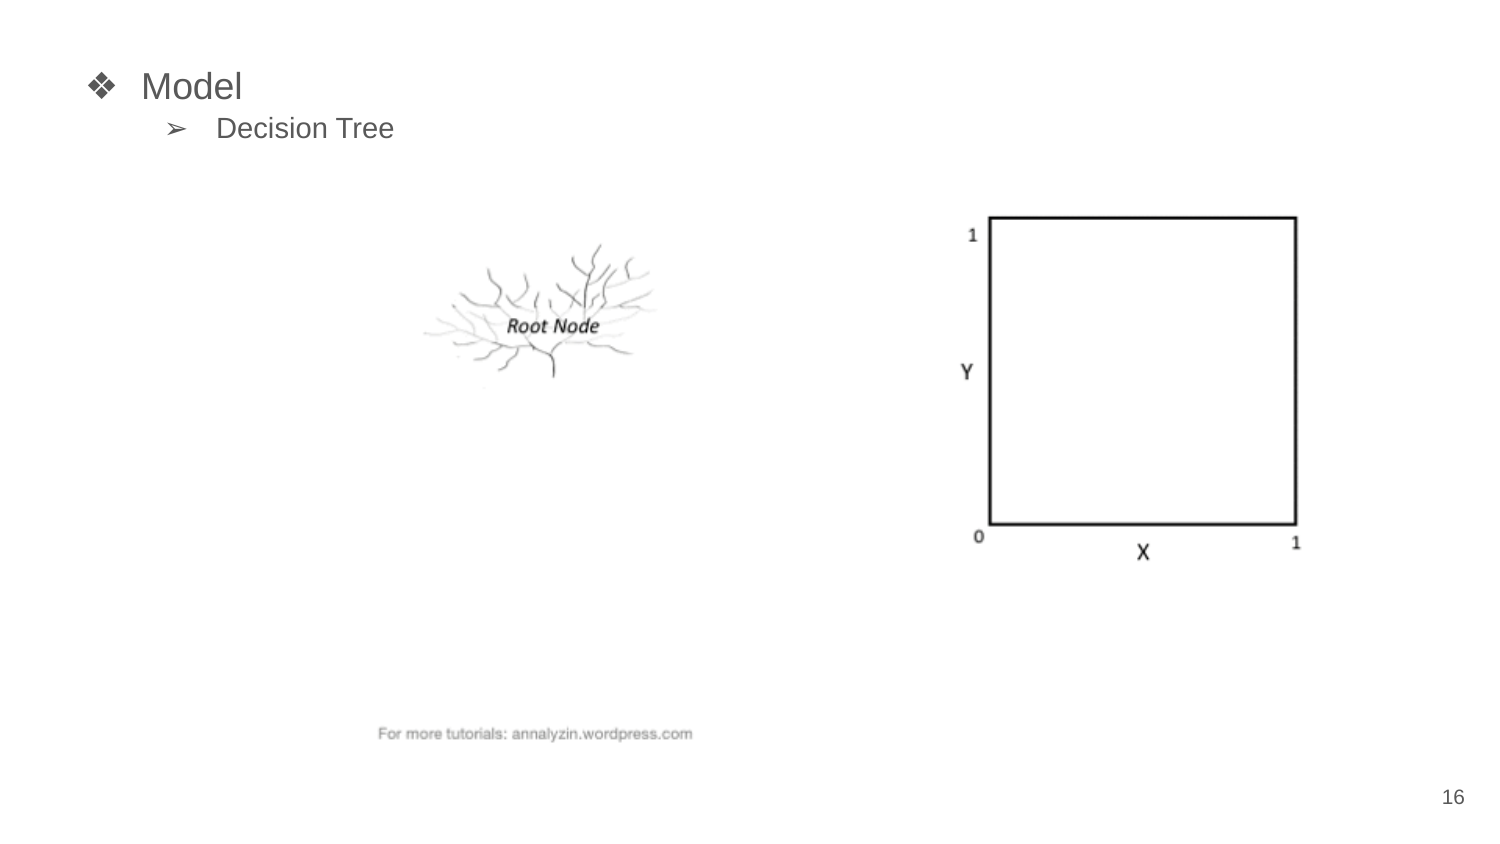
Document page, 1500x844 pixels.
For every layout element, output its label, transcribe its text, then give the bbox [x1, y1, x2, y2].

list Model Decision Tree [51, 44, 1449, 750]
picture [338, 184, 1333, 785]
slide_number ‹#› [1389, 764, 1480, 830]
